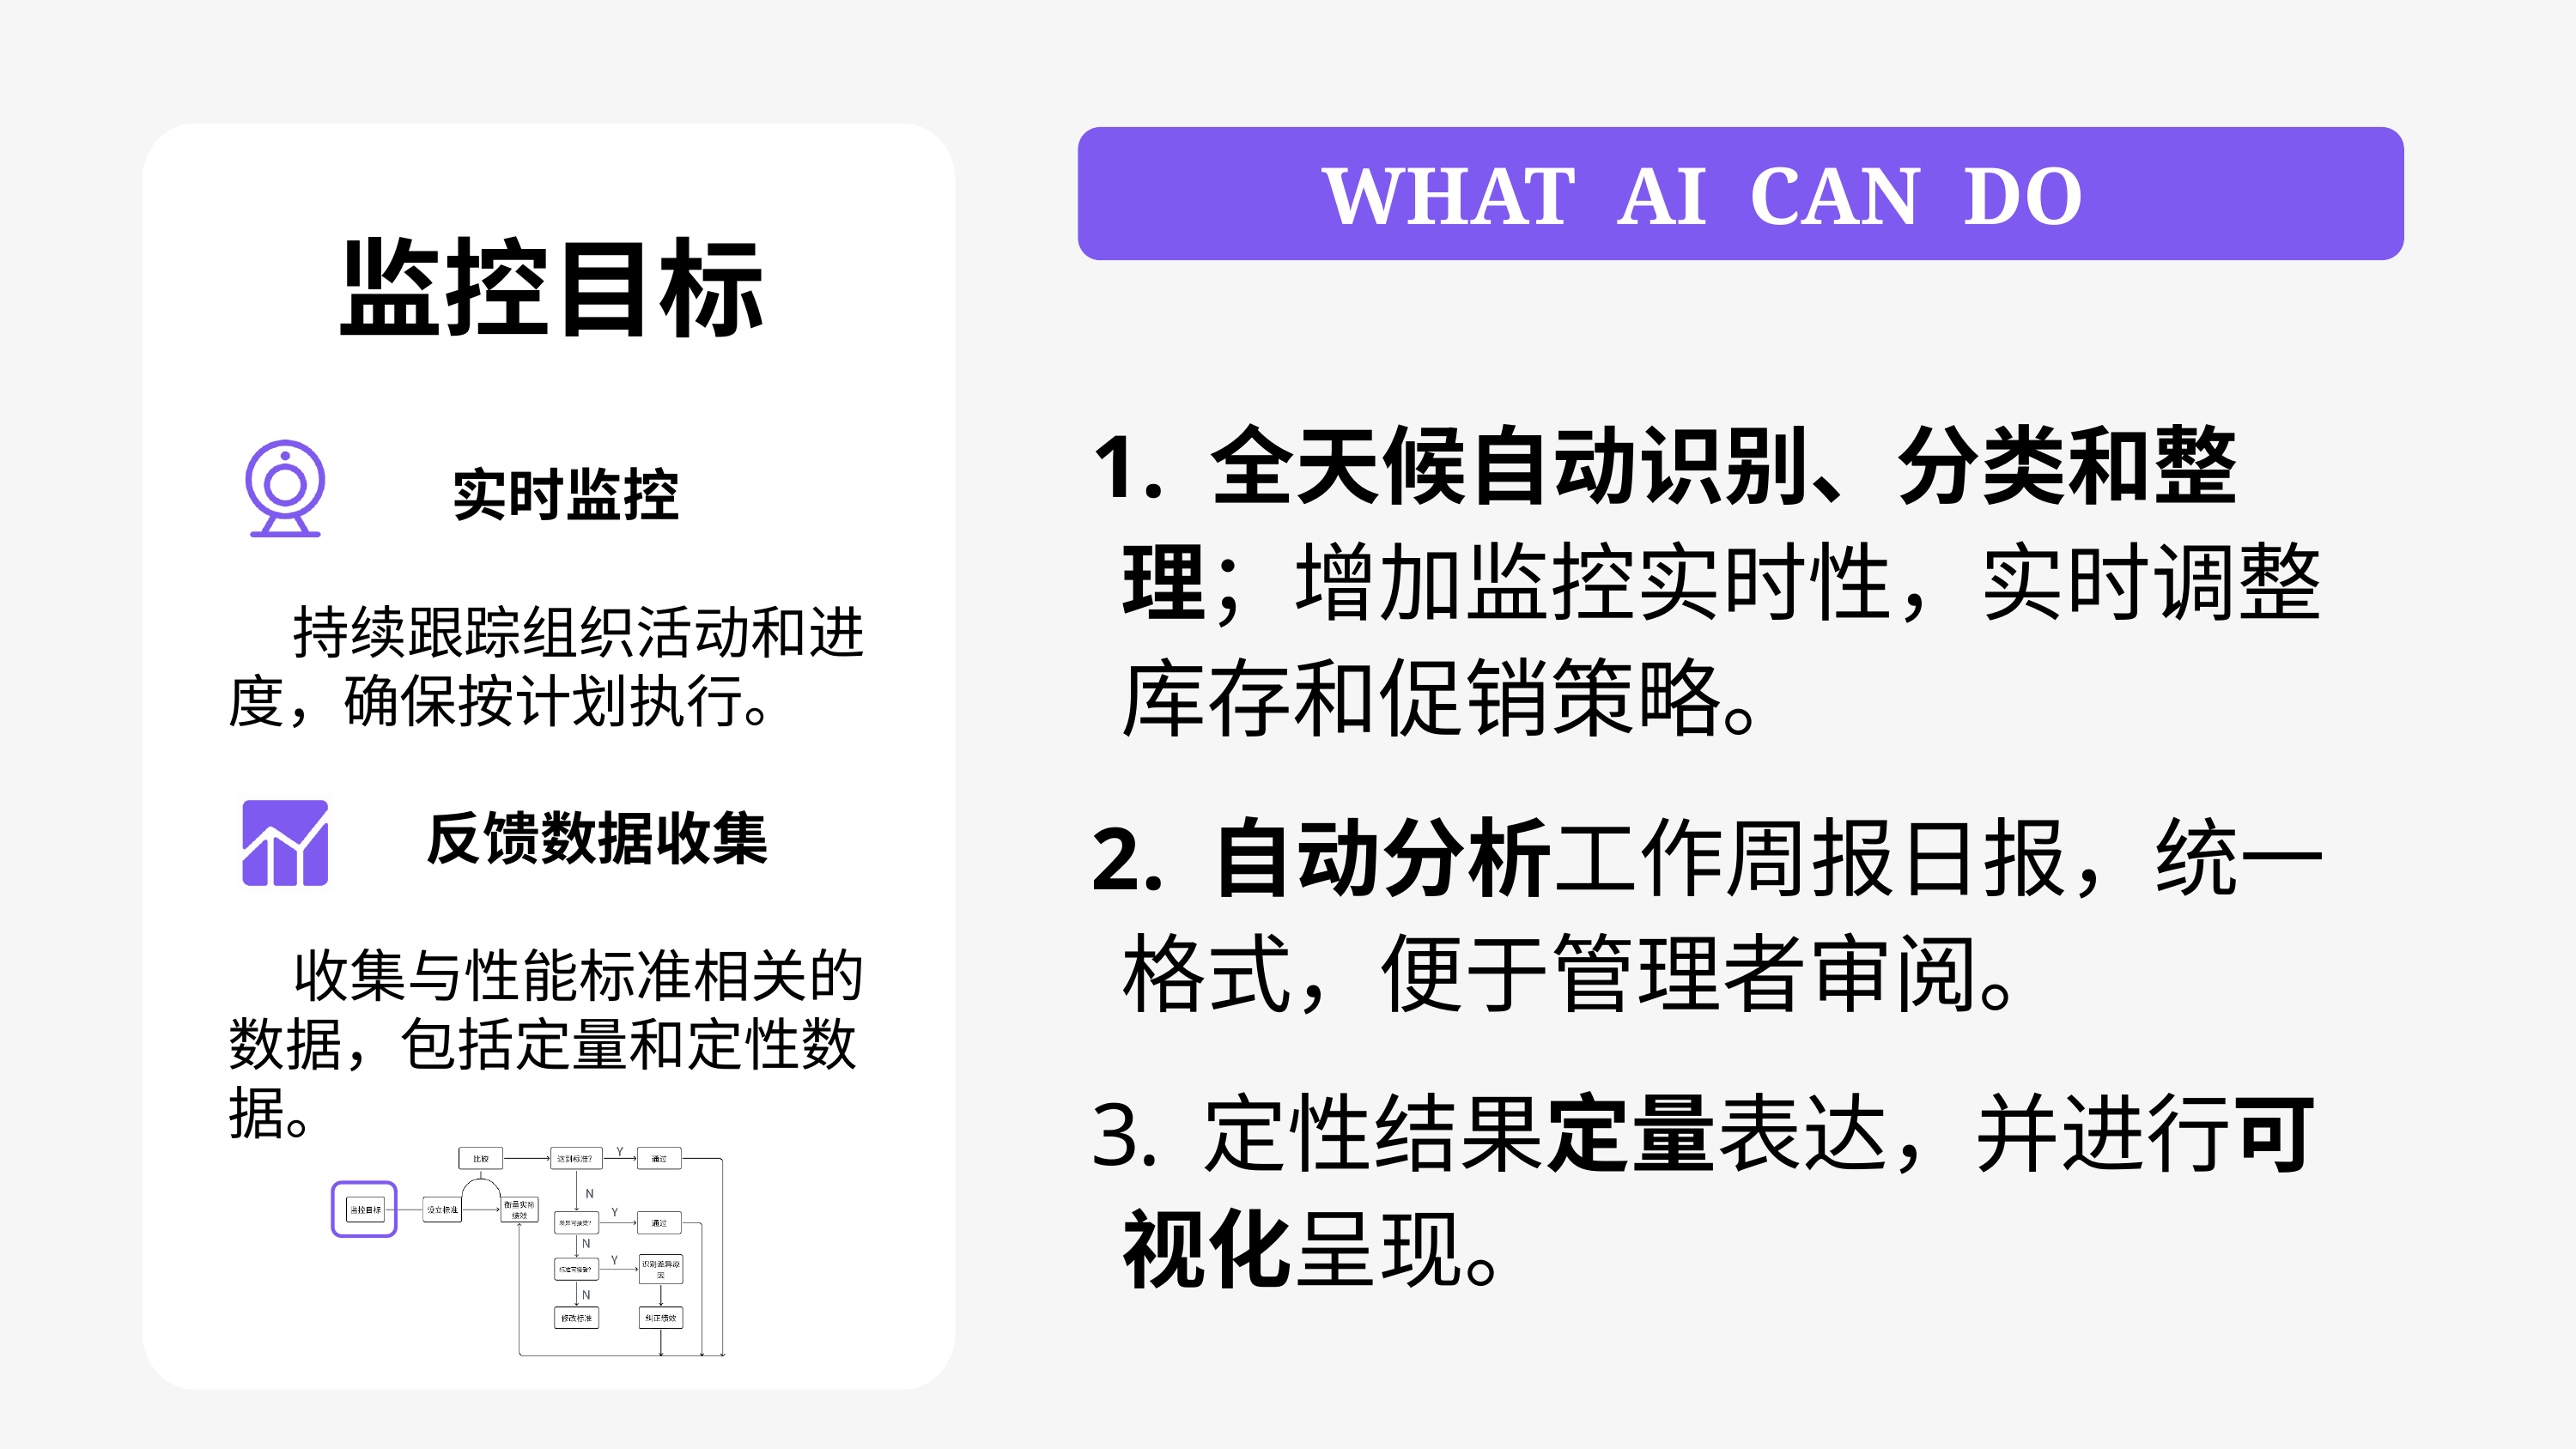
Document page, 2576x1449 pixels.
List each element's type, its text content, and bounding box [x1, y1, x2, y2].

text_box WHAT AI CAN DO [1309, 139, 2158, 247]
picture [235, 440, 335, 538]
text_box 实时监控 持续跟踪组织活动和进度，确保按计划执行。 反馈数据收集 收集与性能标准相关的数据，包括定量和定性数据。 [215, 452, 916, 1153]
picture [235, 793, 335, 892]
text_box [1078, 126, 2404, 261]
text_box 监控目标 [217, 221, 885, 350]
picture [337, 1134, 733, 1367]
text_box 全天候自动识别、分类和整理；增加监控实时性，实时调整库存和促销策略。 自动分析工作周报日报，统一格式，便于管理者审阅。 定性结果定量表达，并进行可视化呈现。 [1078, 392, 2404, 1305]
text_box [142, 123, 956, 1390]
